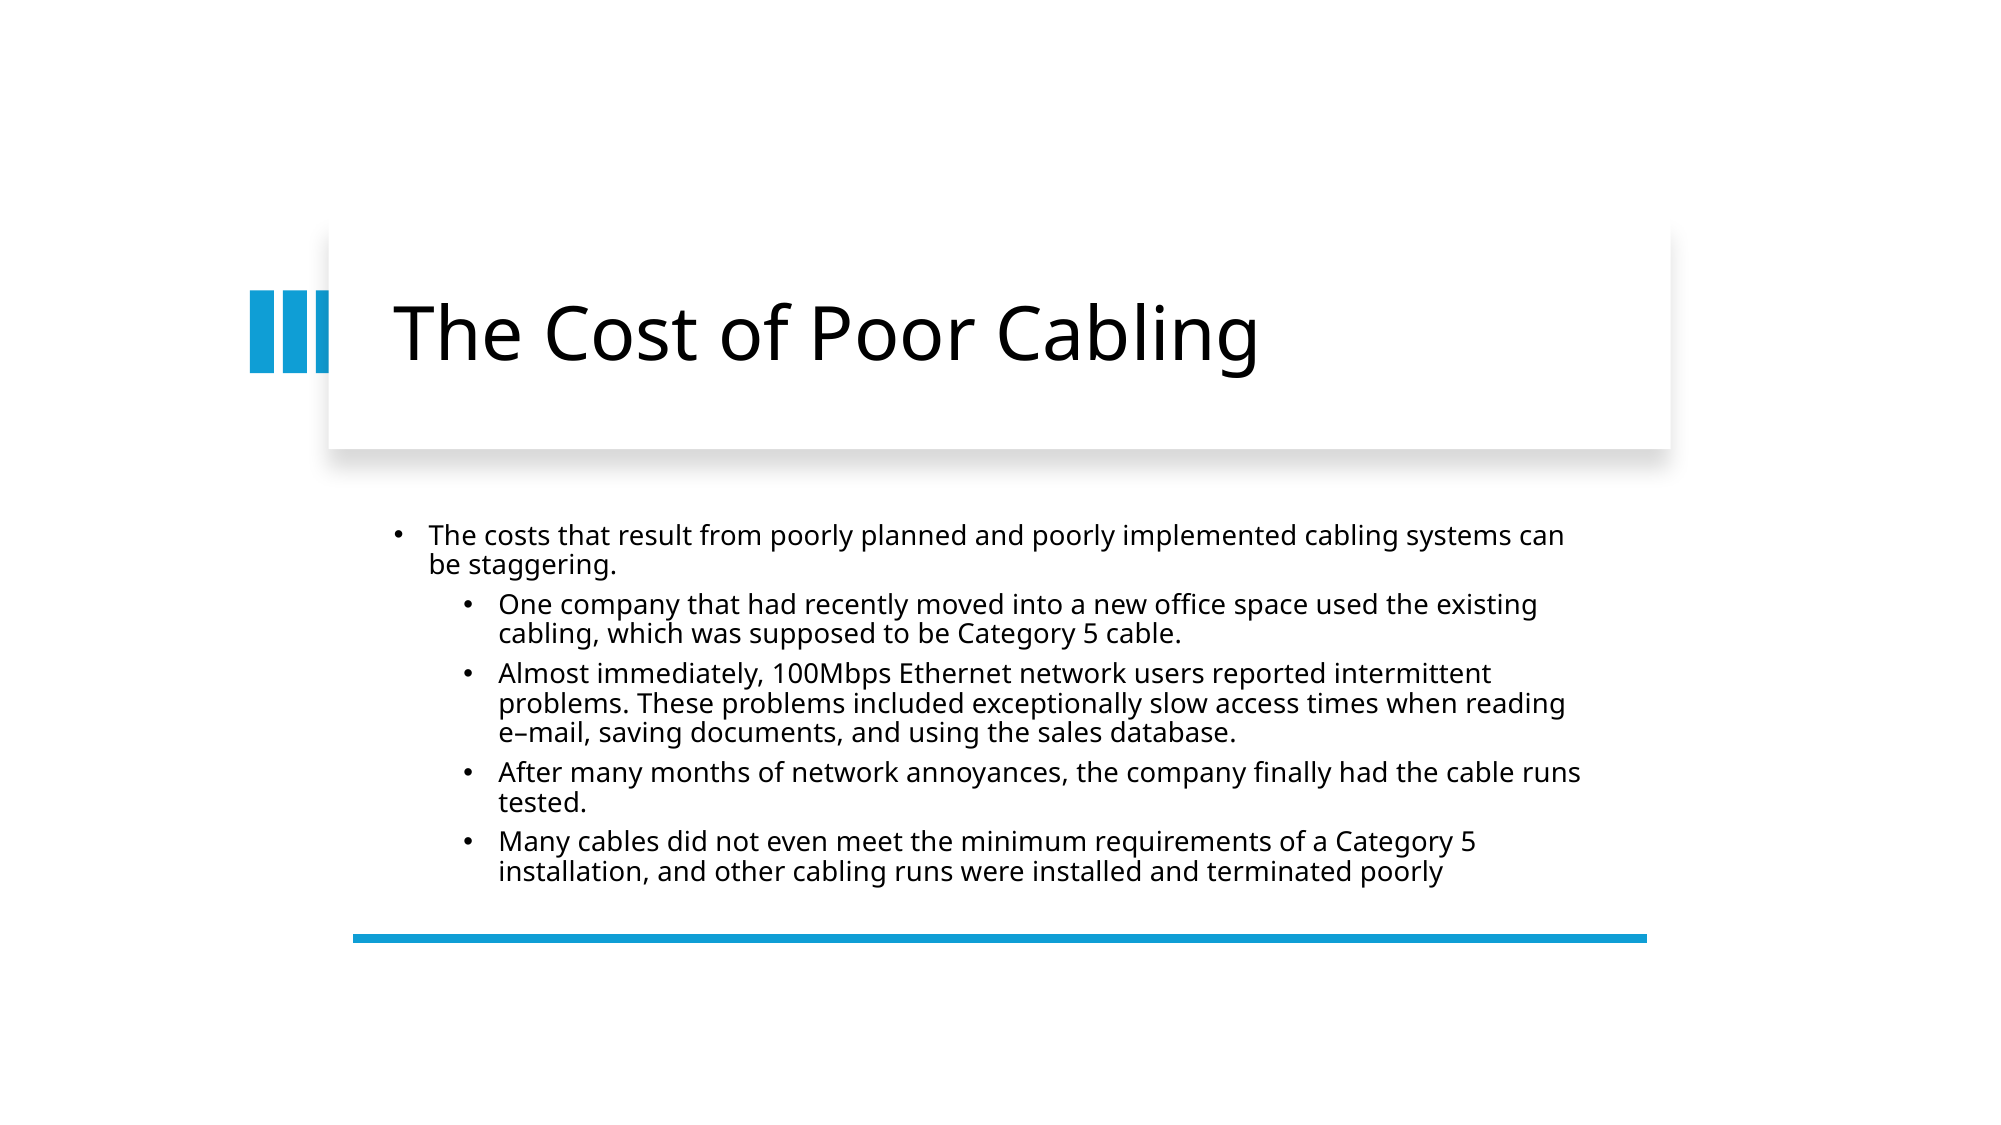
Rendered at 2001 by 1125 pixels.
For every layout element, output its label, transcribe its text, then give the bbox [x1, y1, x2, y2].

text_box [249, 289, 341, 374]
text_box [248, 139, 1751, 986]
list The costs that result from poorly planned and poorly implemented cabling systems can be staggering. One company that had recently moved into a new office space used the existing cabling, which was supposed to be Category 5 cable. Almost immediately, 100Mbps Ethernet network users reported intermittent problems. These problems included exceptionally slow access times when reading e–mail, saving documents, and using the sales database. After many months of network annoyances, the company finally had the cable runs tested. Many cables did not even meet the minimum requirements of a Category 5 installation, and other cabling runs were installed and terminated poorly [378, 512, 1602, 897]
title The Cost of Poor Cabling [378, 240, 1602, 432]
text_box [327, 215, 1672, 451]
